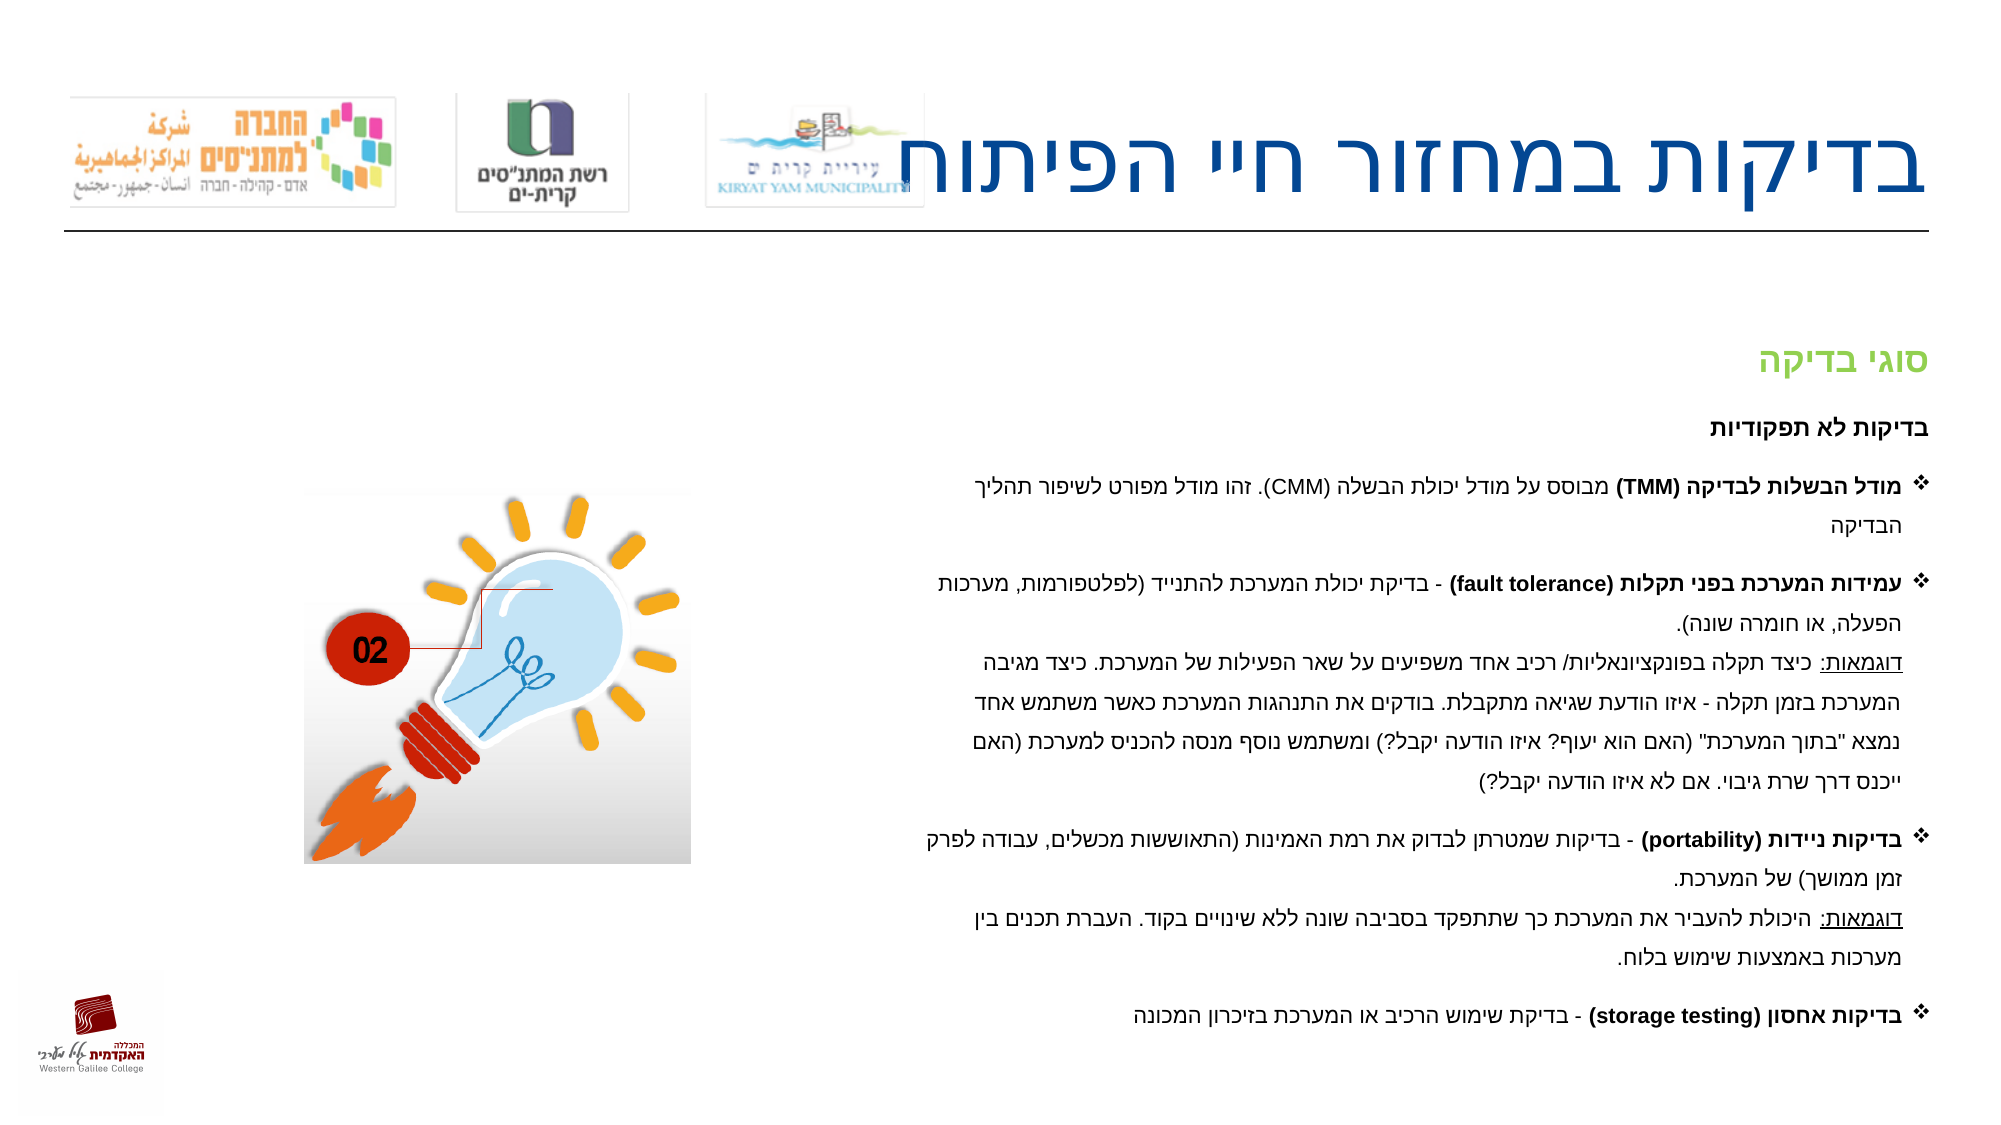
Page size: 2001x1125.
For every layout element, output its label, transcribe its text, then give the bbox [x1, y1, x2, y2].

picture [70, 93, 925, 213]
text_box סוגי בדיקה בדיקות לא תפקודיות מודל הבשלות לבדיקה (TMM) מבוסס על מודל יכולת הבשלה (CMM). זהו מודל מפורט לשיפור תהליך הבדיקה עמידות המערכת בפני תקלות (fault tolerance) - בדיקת יכולת המערכת להתנייד (לפלטפורמות, מערכות הפעלה, או חומרה שונה). דוגמאות: כיצד תקלה בפונקציונאליות/ רכיב אחד משפיעים על שאר הפעילות של המערכת. כיצד מגיבה המערכת בזמן תקלה - איזו הודעת שגיאה מתקבלת. בודקים את התנהגות המערכת כאשר משתמש אחד נמצא "בתוך המערכת" (האם הוא יעוף? איזו הודעה יקבל?) ומשתמש נוסף מנסה להכניס למערכת (האם ייכנס דרך שרת גיבוי. אם לא איזו הודעה יקבל?) בדיקות ניידות (portability) - בדיקות שמטרתן לבדוק את רמת האמינות (התאוששות מכשלים, עבודה לפרק זמן ממושך) של המערכת. דוגמאות: היכולת להעביר את המערכת כך שתתפקד בסביבה שונה ללא שינויים בקוד. העברת תכנים בין מערכות באמצעות שימוש בלוח. בדיקות אחסון (storage testing) - בדיקת שימוש הרכיב או המערכת בזיכרון המכונה [924, 309, 1930, 1043]
picture [18, 970, 164, 1116]
picture [304, 488, 691, 864]
title בדיקות במחזור חיי הפיתוח [64, 55, 1930, 221]
